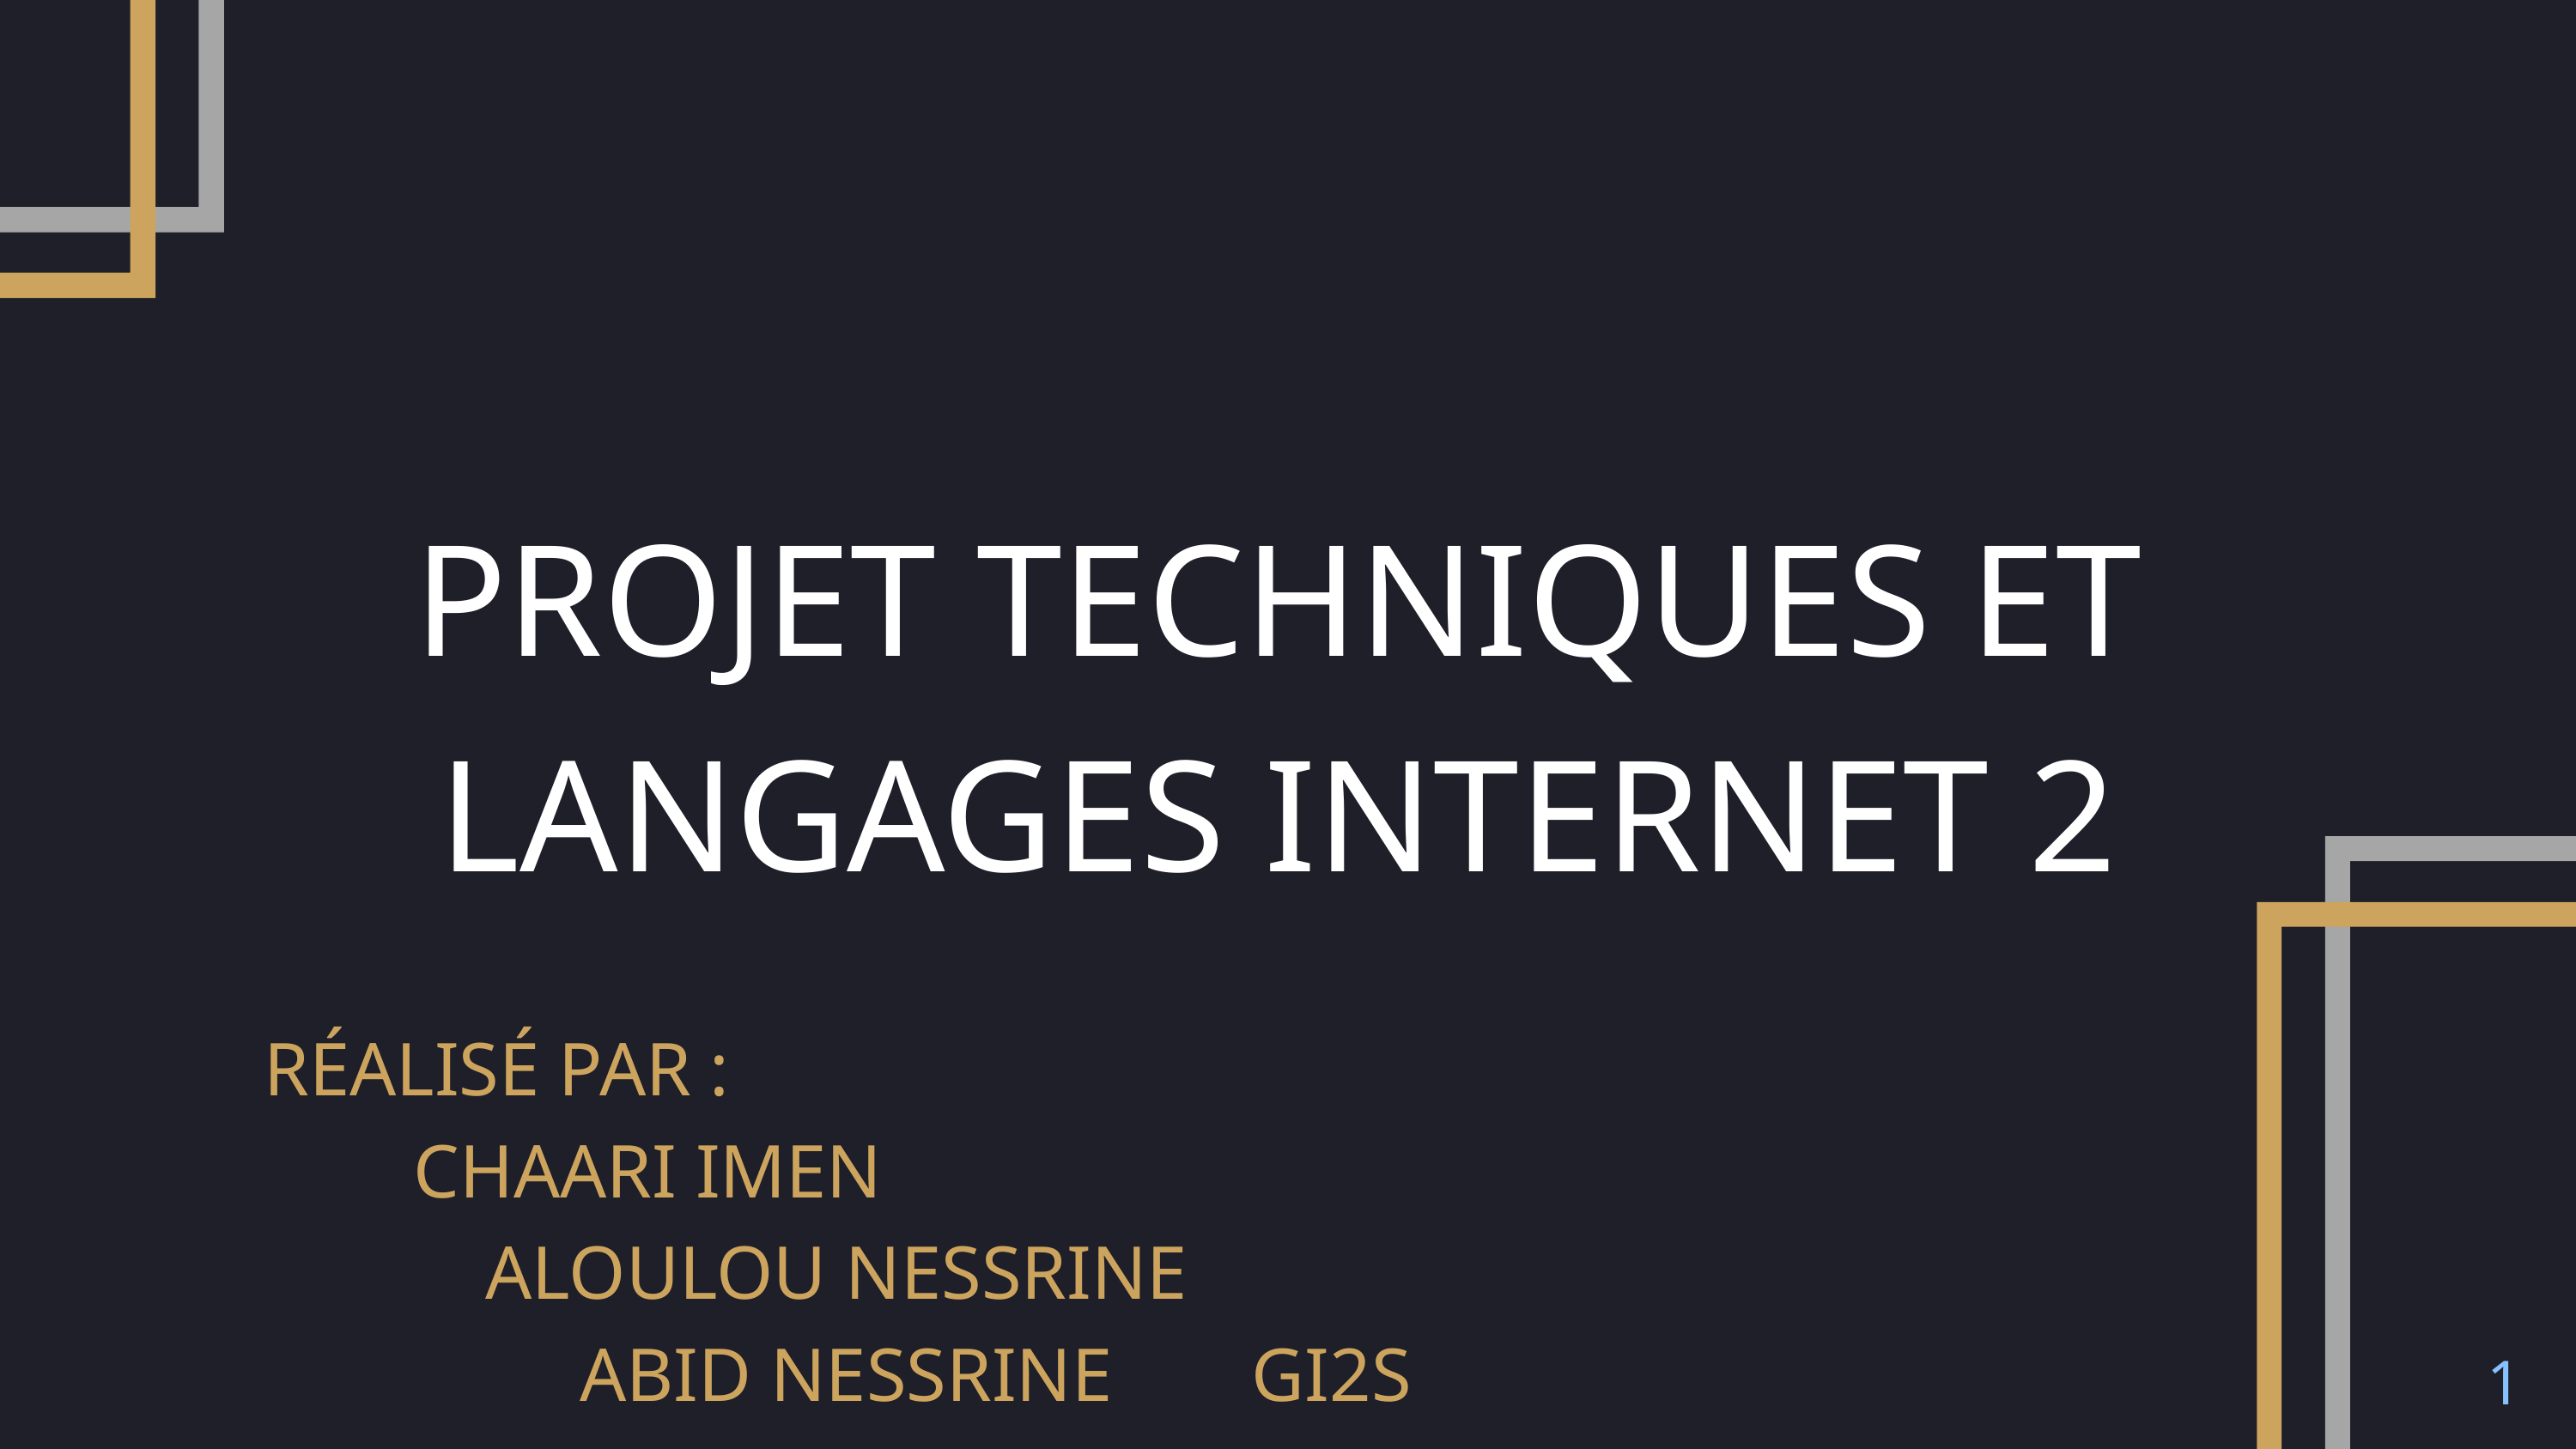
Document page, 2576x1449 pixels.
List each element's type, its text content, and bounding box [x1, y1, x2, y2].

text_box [0, 0, 225, 299]
text_box RÉALISÉ PAR : CHAARI IMEN ALOULOU NESSRINE ABID NESSRINE [0, 1008, 1246, 1416]
text_box PROJET TECHNIQUES ET LANGAGES INTERNET 2 [125, 470, 2432, 903]
text_box GI2S1 [1245, 1313, 1419, 1449]
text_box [2257, 836, 2576, 1449]
